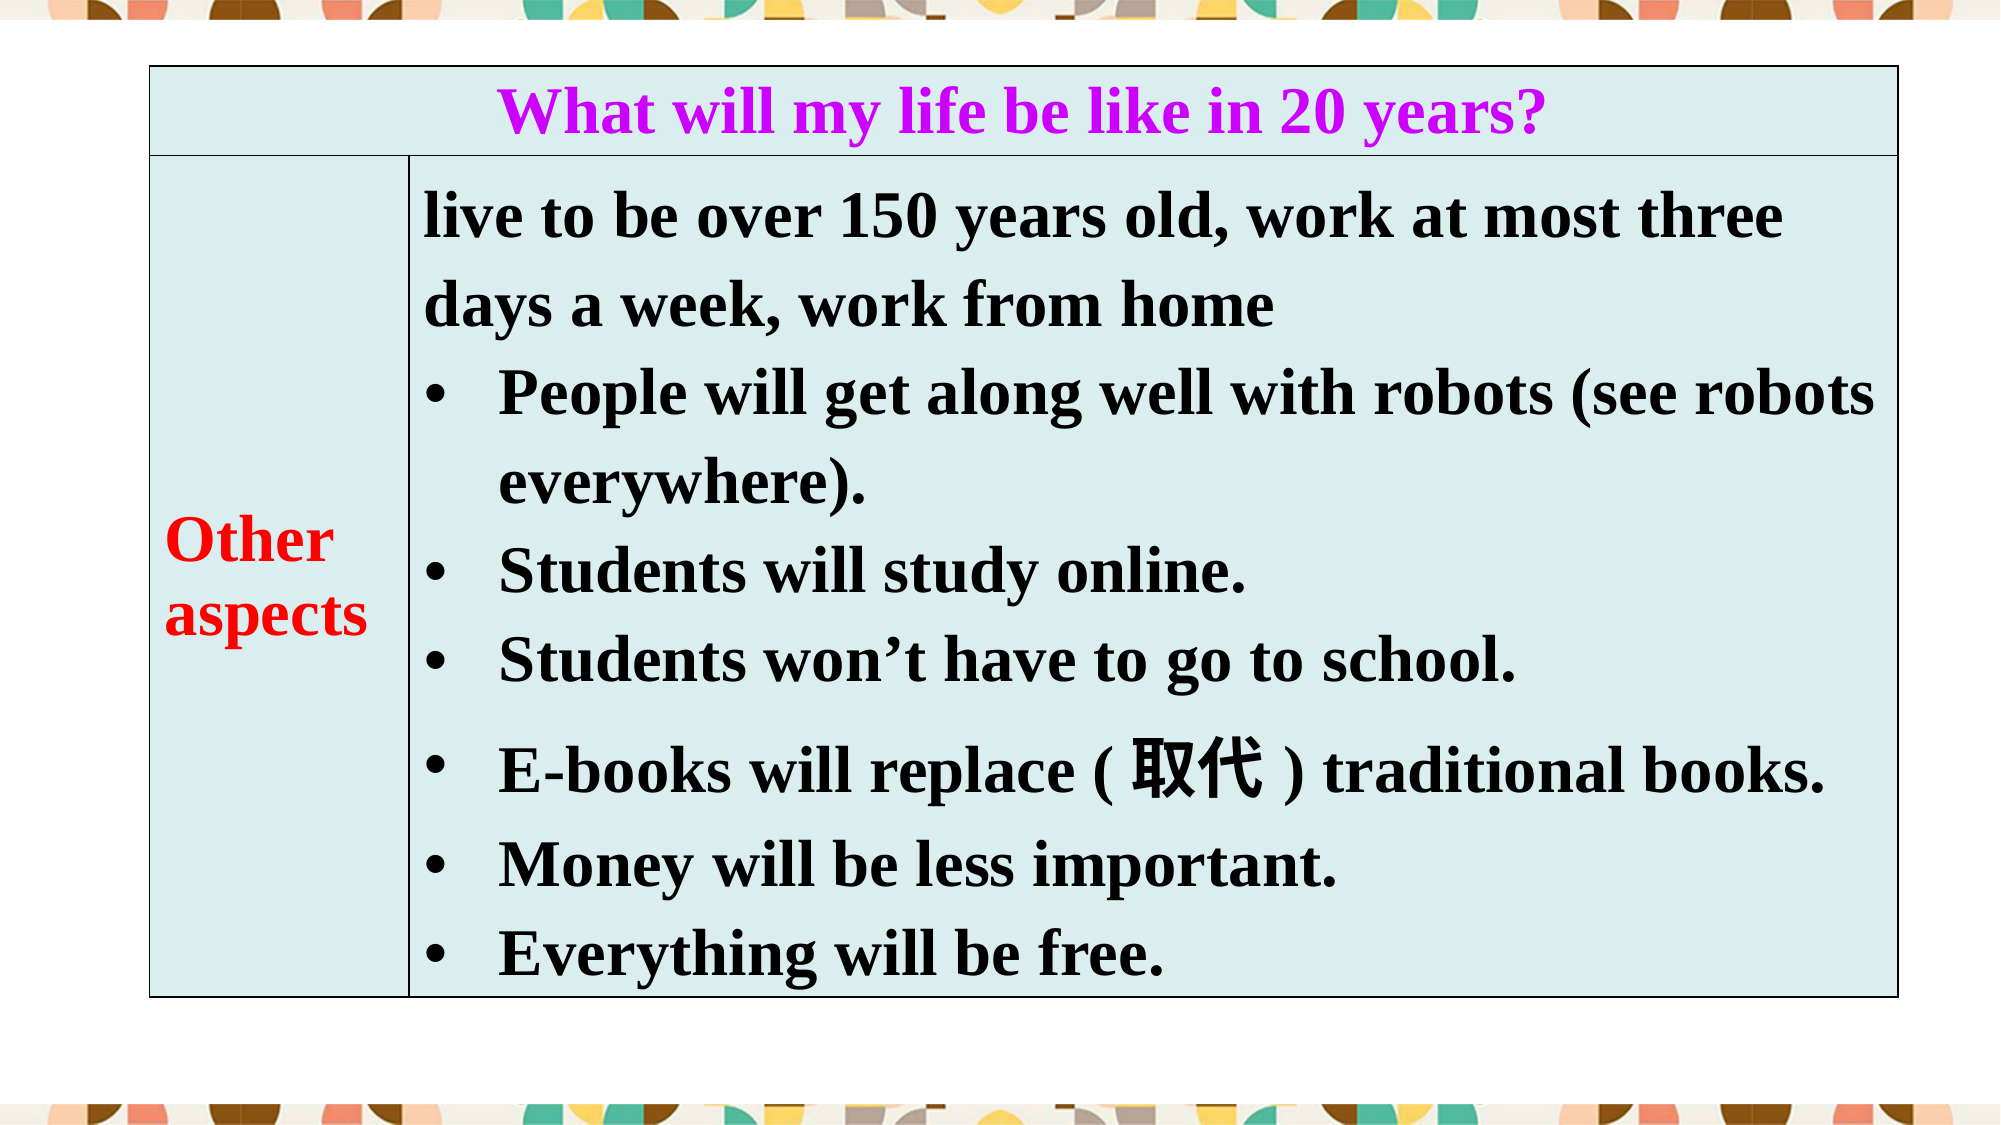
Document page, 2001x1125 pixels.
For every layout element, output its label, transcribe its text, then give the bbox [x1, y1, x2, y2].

picture [0, 0, 2001, 1125]
table_cell live to be over 150 years old, work at most three days a week, work from home People will get along well with robots (see robots everywhere). Students will study online. Students won’t have to go to school. E-books will replace (取代) traditional books. Money will be less important. Everything will be free. [410, 156, 1897, 996]
table_cell Other aspects [150, 156, 408, 996]
table_header What will my life be like in 20 years? [150, 67, 1897, 155]
